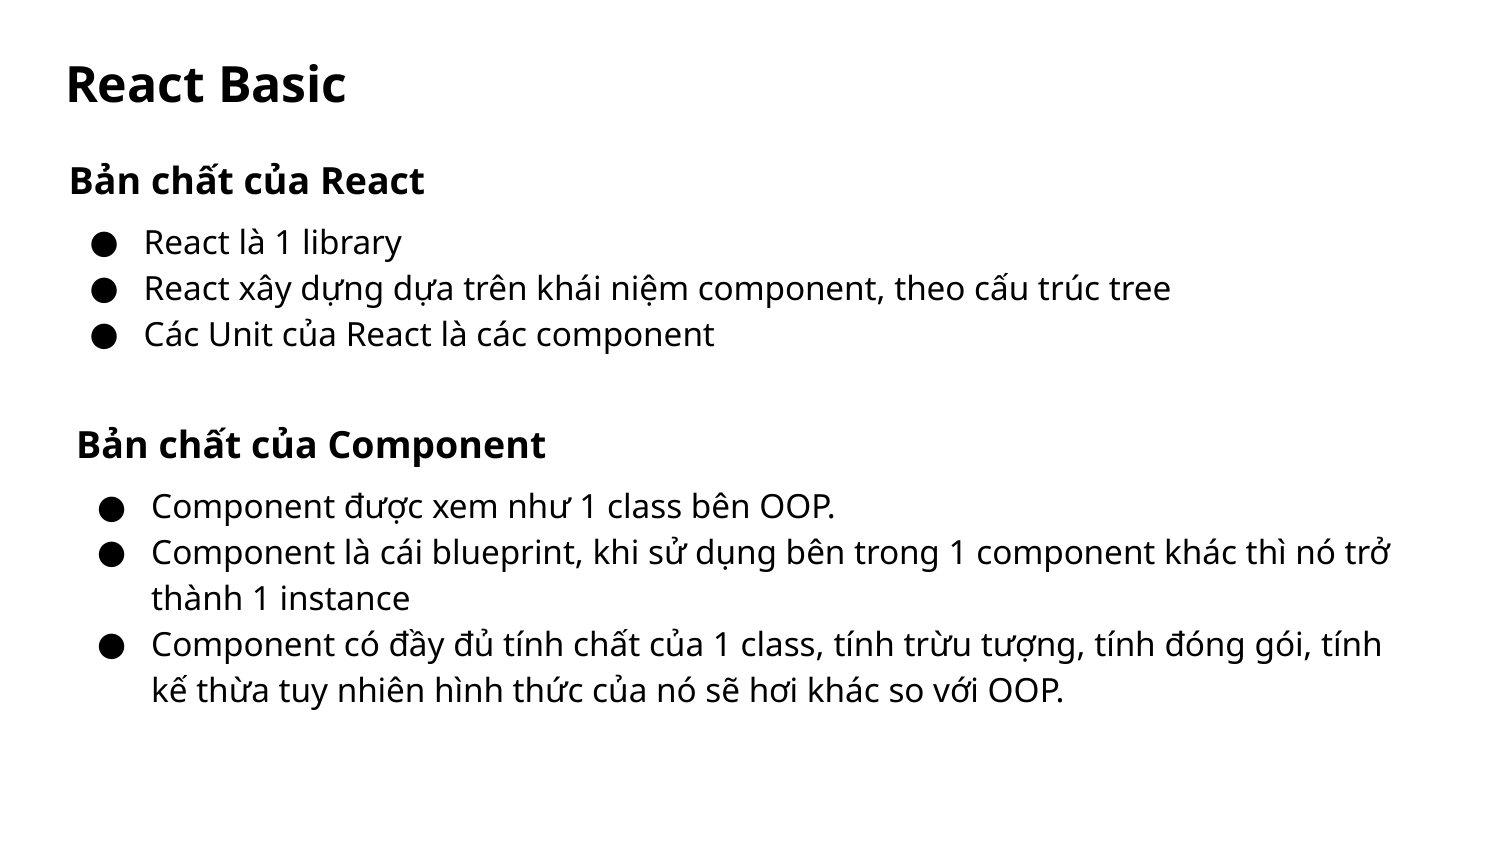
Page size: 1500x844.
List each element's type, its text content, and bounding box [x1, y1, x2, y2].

list Bản chất của Component [61, 411, 742, 464]
list React là 1 library React xây dựng dựa trên khái niệm component, theo cấu trúc tree Các Unit của React là các component [53, 200, 1432, 423]
list Component được xem như 1 class bên OOP. Component là cái blueprint, khi sử dụng bên trong 1 component khác thì nó trở thành 1 instance Component có đầy đủ tính chất của 1 class, tính trừu tượng, tính đóng gói, tính kế thừa tuy nhiên hình thức của nó sẽ hơi khác so với OOP. [61, 464, 1439, 687]
list Bản chất của React [53, 147, 735, 200]
title React Basic [53, 31, 1446, 135]
